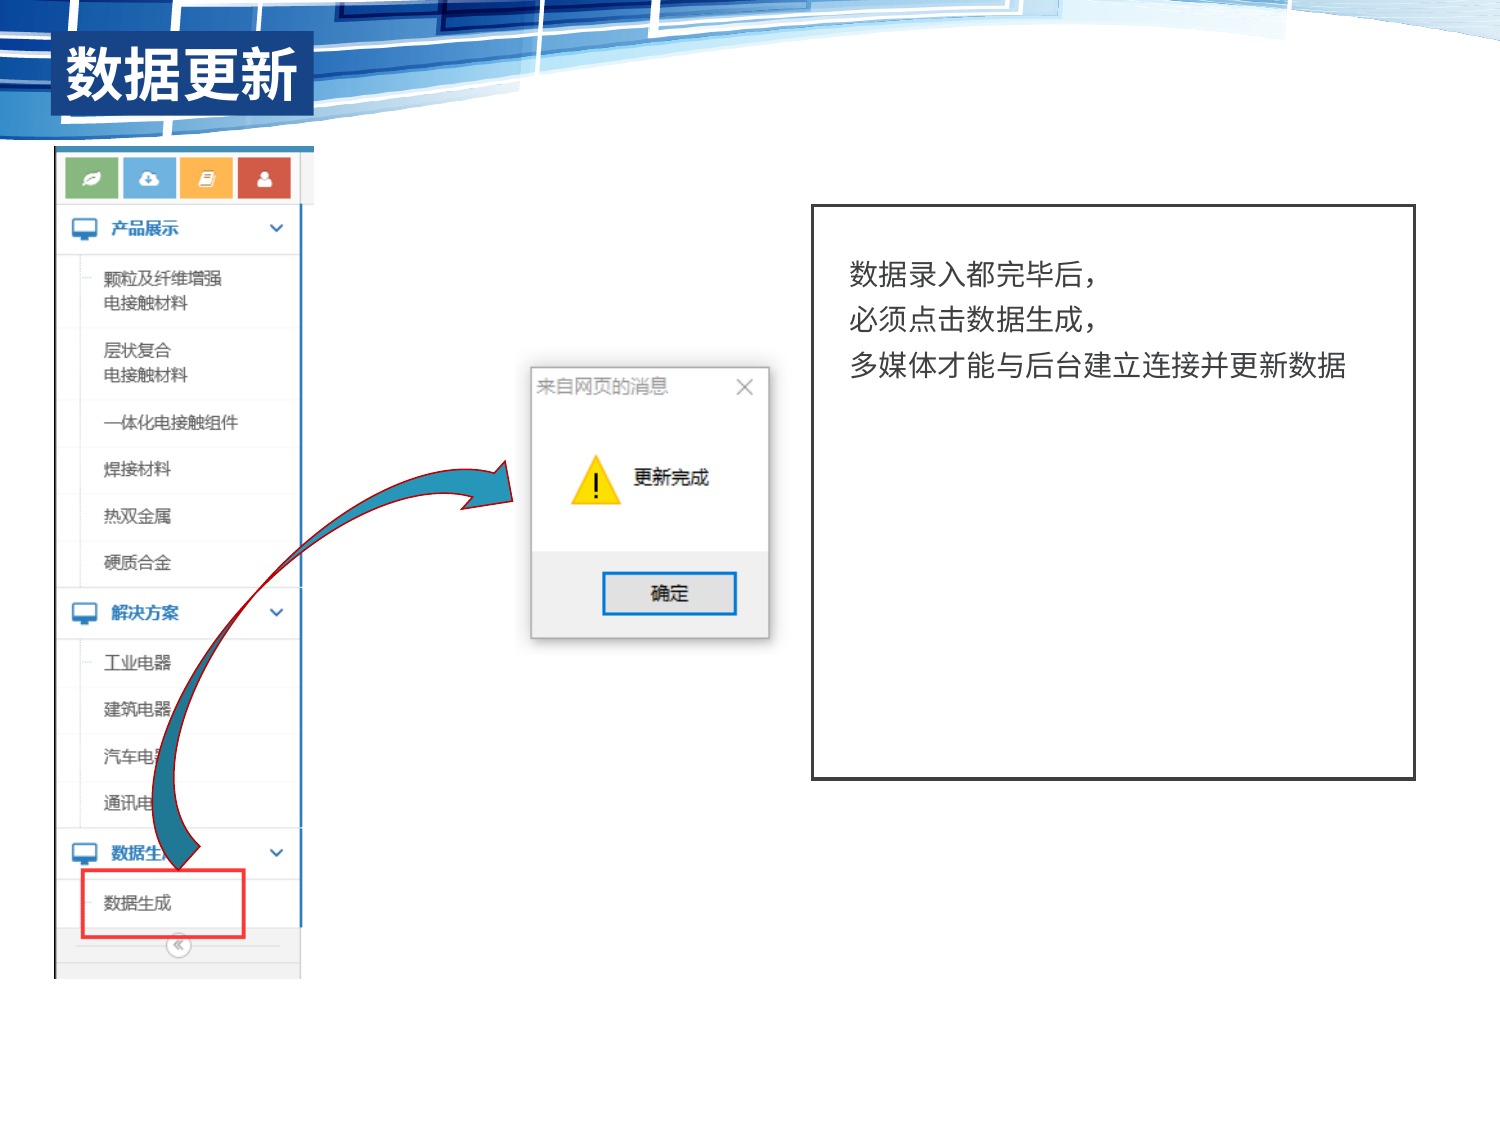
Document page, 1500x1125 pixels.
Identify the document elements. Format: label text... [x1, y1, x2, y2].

text_box [811, 205, 1415, 780]
text_box [314, 459, 514, 545]
picture [0, 0, 1500, 979]
text_box 数据录入都完毕后， 必须点击数据生成， 多媒体才能与后台建立连接并更新数据 [835, 238, 1379, 390]
text_box 数据更新 [50, 31, 314, 116]
